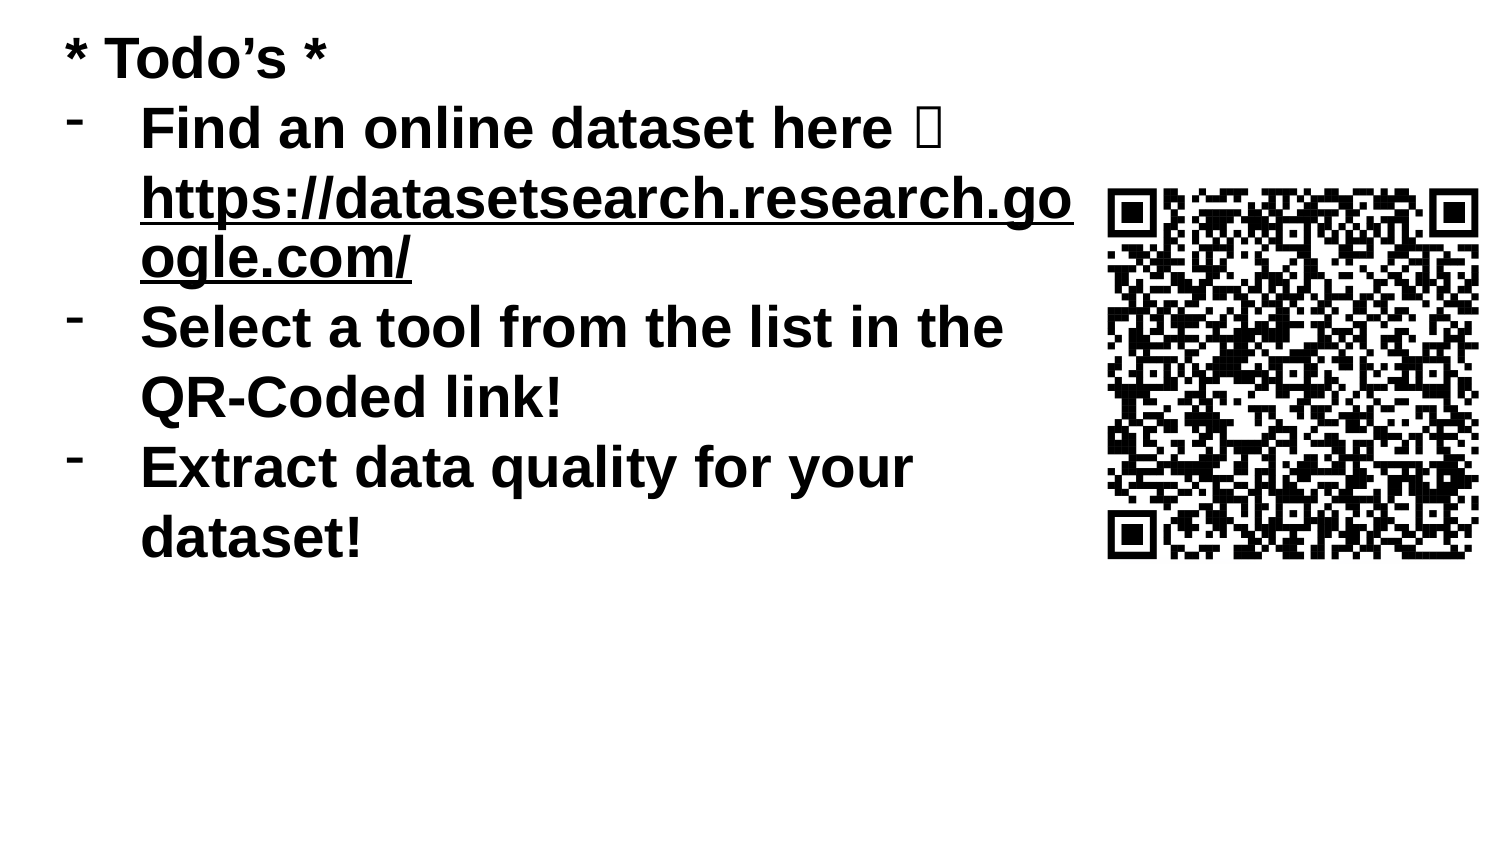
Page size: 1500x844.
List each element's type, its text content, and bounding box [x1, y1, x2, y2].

text_box Noon Session [381, 9, 967, 125]
picture [1102, 181, 1485, 564]
text_box * Todo’s * Find an online dataset here  https://datasetsearch.research.google.com/ Select a tool from the list in the QR-Coded link! Extract data quality for your dataset! [50, 13, 1103, 518]
title [0, 527, 1305, 730]
